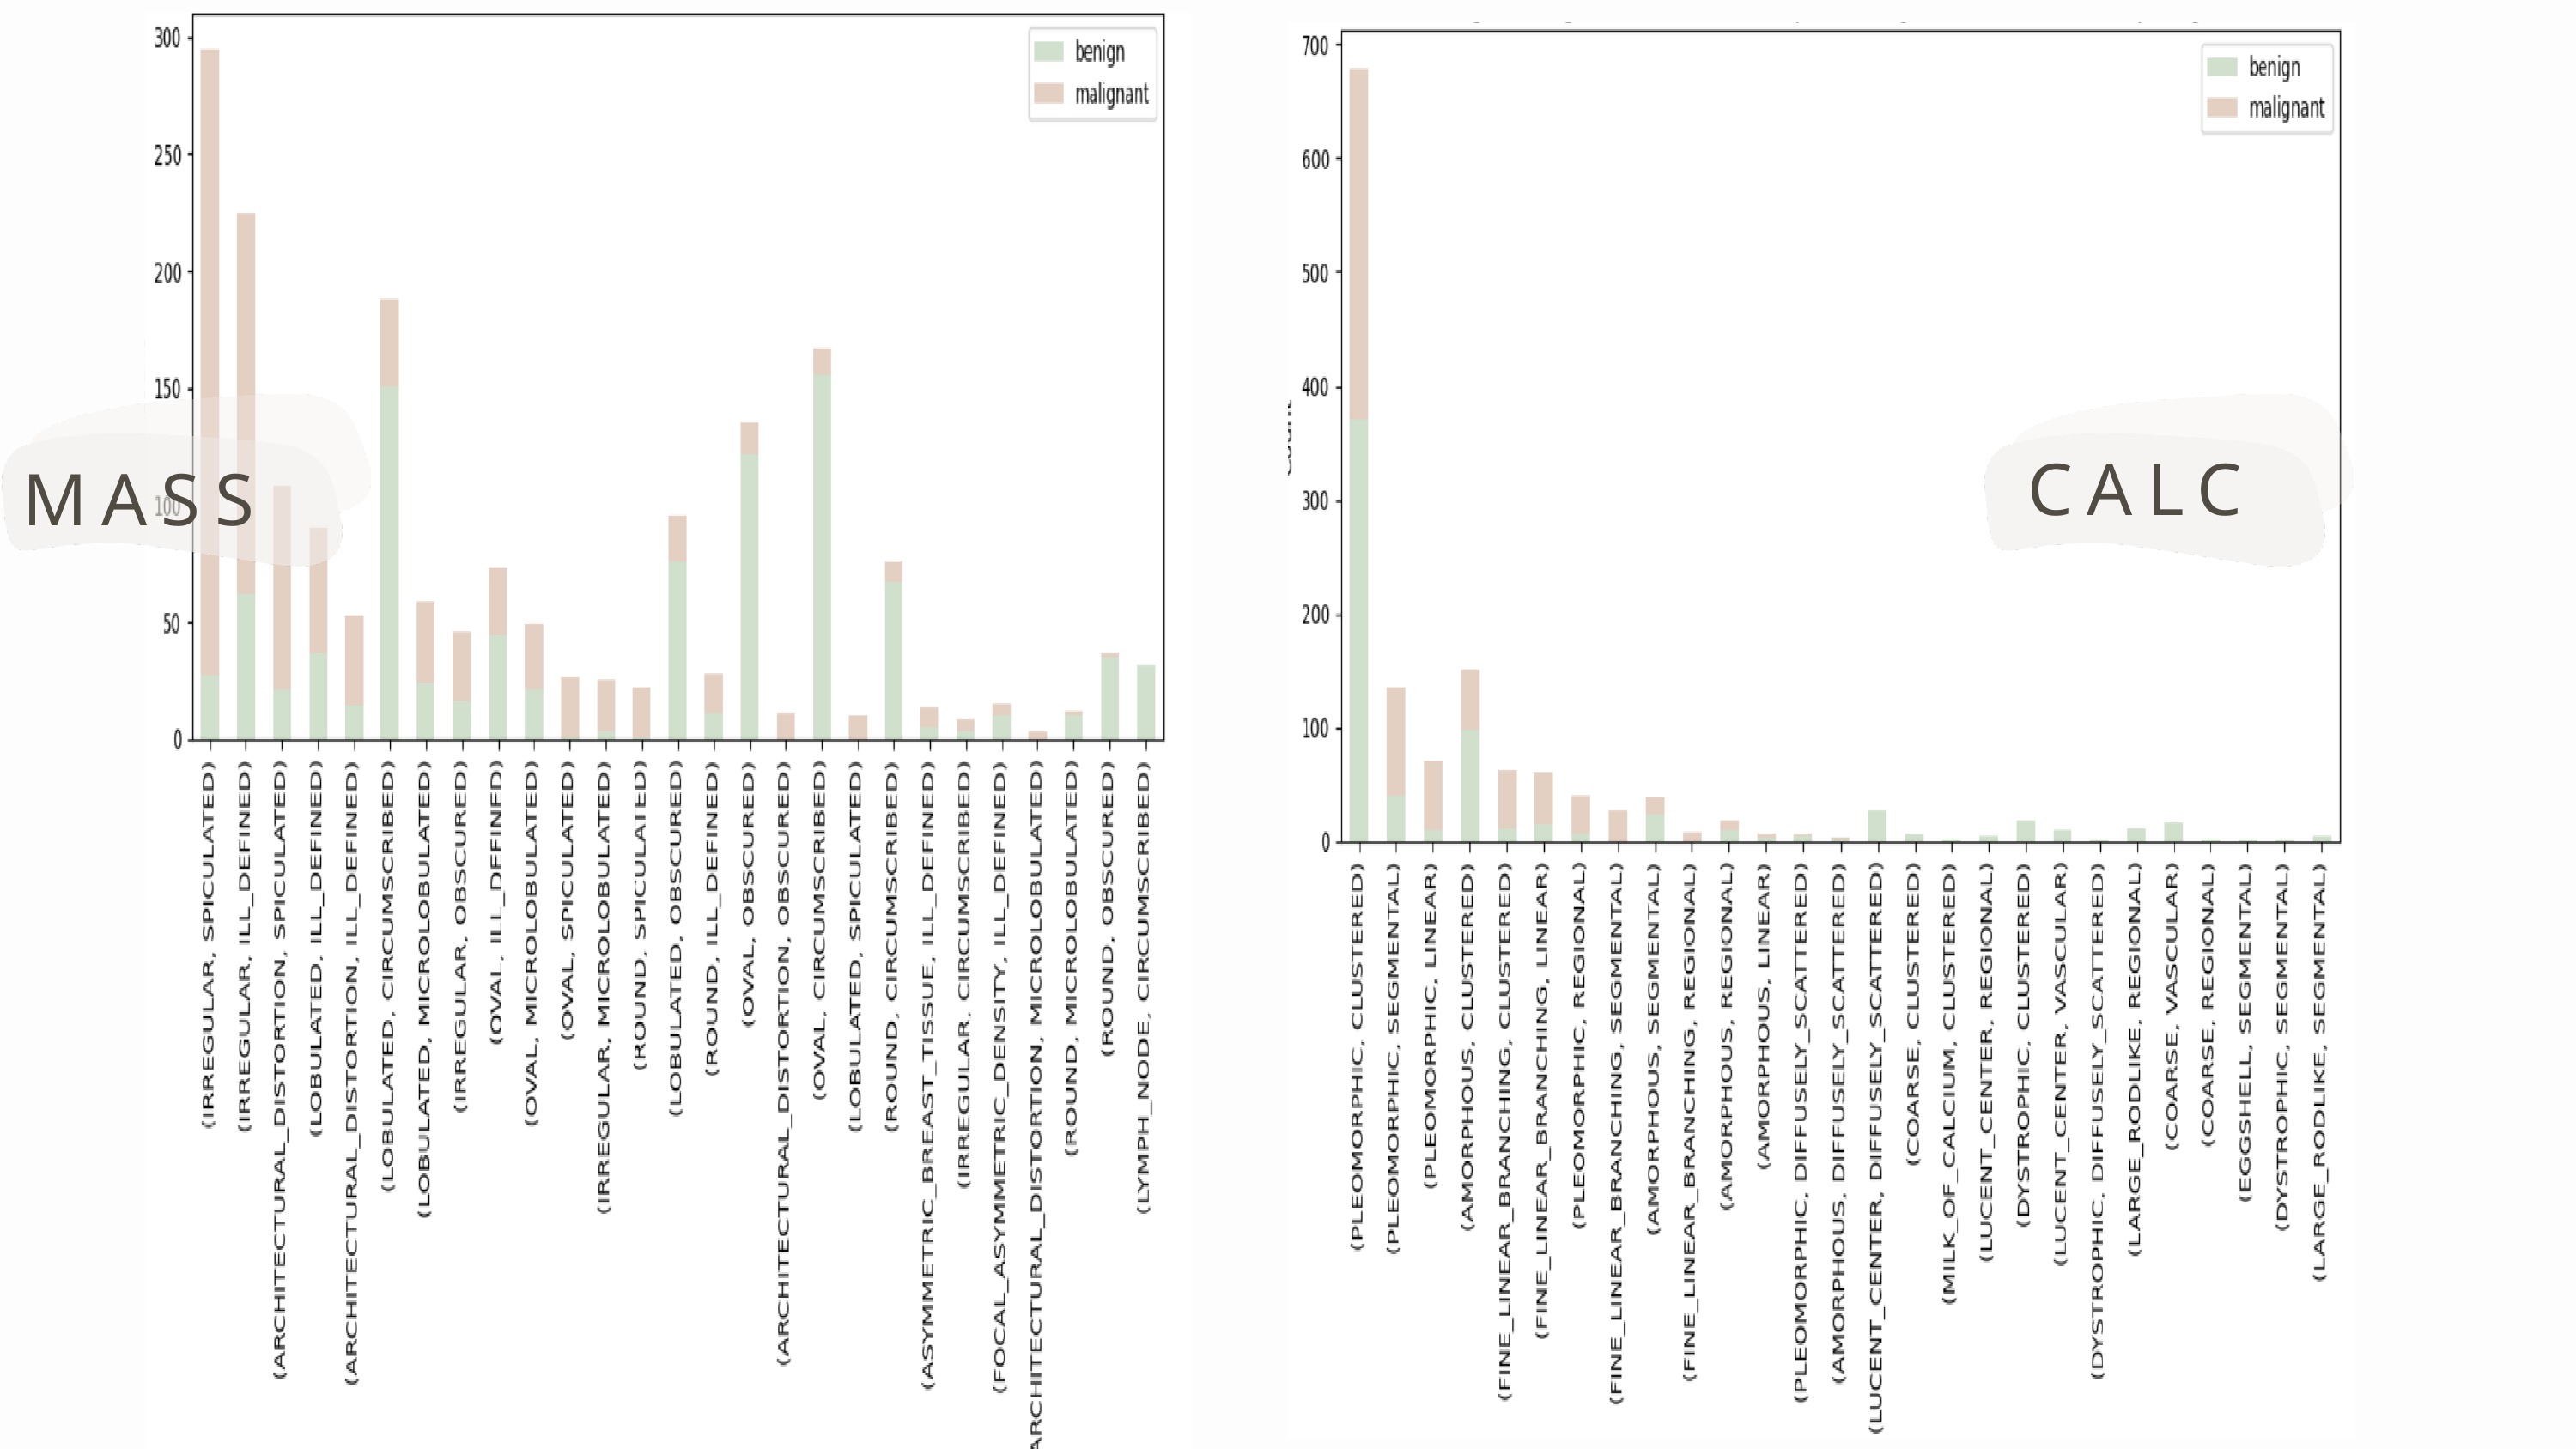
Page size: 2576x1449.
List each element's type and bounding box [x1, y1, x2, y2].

text_box [1982, 392, 2356, 567]
text_box [0, 392, 373, 567]
text_box [1288, 22, 2355, 1440]
text_box [144, 13, 1194, 1449]
